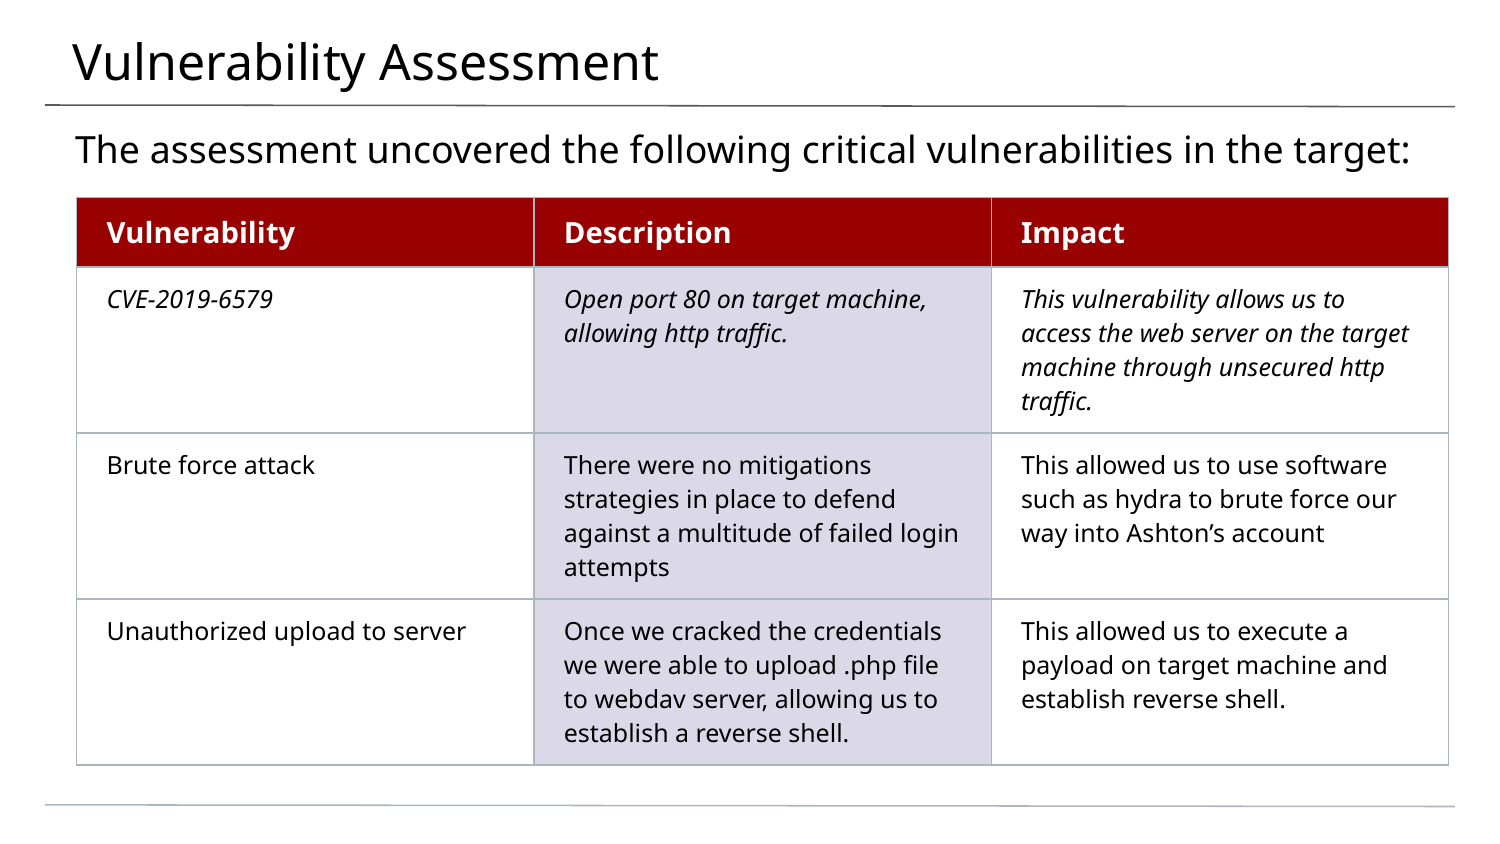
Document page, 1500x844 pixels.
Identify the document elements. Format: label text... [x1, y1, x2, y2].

table_cell This allowed us to execute a payload on target machine and establish reverse shell. [992, 600, 1448, 764]
table_cell Unauthorized upload to server [77, 600, 533, 764]
table_header Impact [992, 198, 1448, 266]
table_cell This vulnerability allows us to access the web server on the target machine through unsecured http traffic. [992, 268, 1448, 432]
table_cell Once we cracked the credentials we were able to upload .php file to webdav server, allowing us to establish a reverse shell. [535, 600, 991, 764]
table_cell Open port 80 on target machine, allowing http traffic. [535, 268, 991, 432]
table_header Description [535, 198, 991, 266]
title Vulnerability Assessment [0, 0, 1500, 88]
table_cell CVE-2019-6579 [77, 268, 533, 432]
table_cell This allowed us to use software such as hydra to brute force our way into Ashton’s account [992, 434, 1448, 598]
table_cell There were no mitigations strategies in place to defend against a multitude of failed login attempts [535, 434, 991, 598]
table_header Vulnerability [77, 198, 533, 266]
table_cell Brute force attack [77, 434, 533, 598]
subtitle The assessment uncovered the following critical vulnerabilities in the target: [0, 110, 1500, 171]
